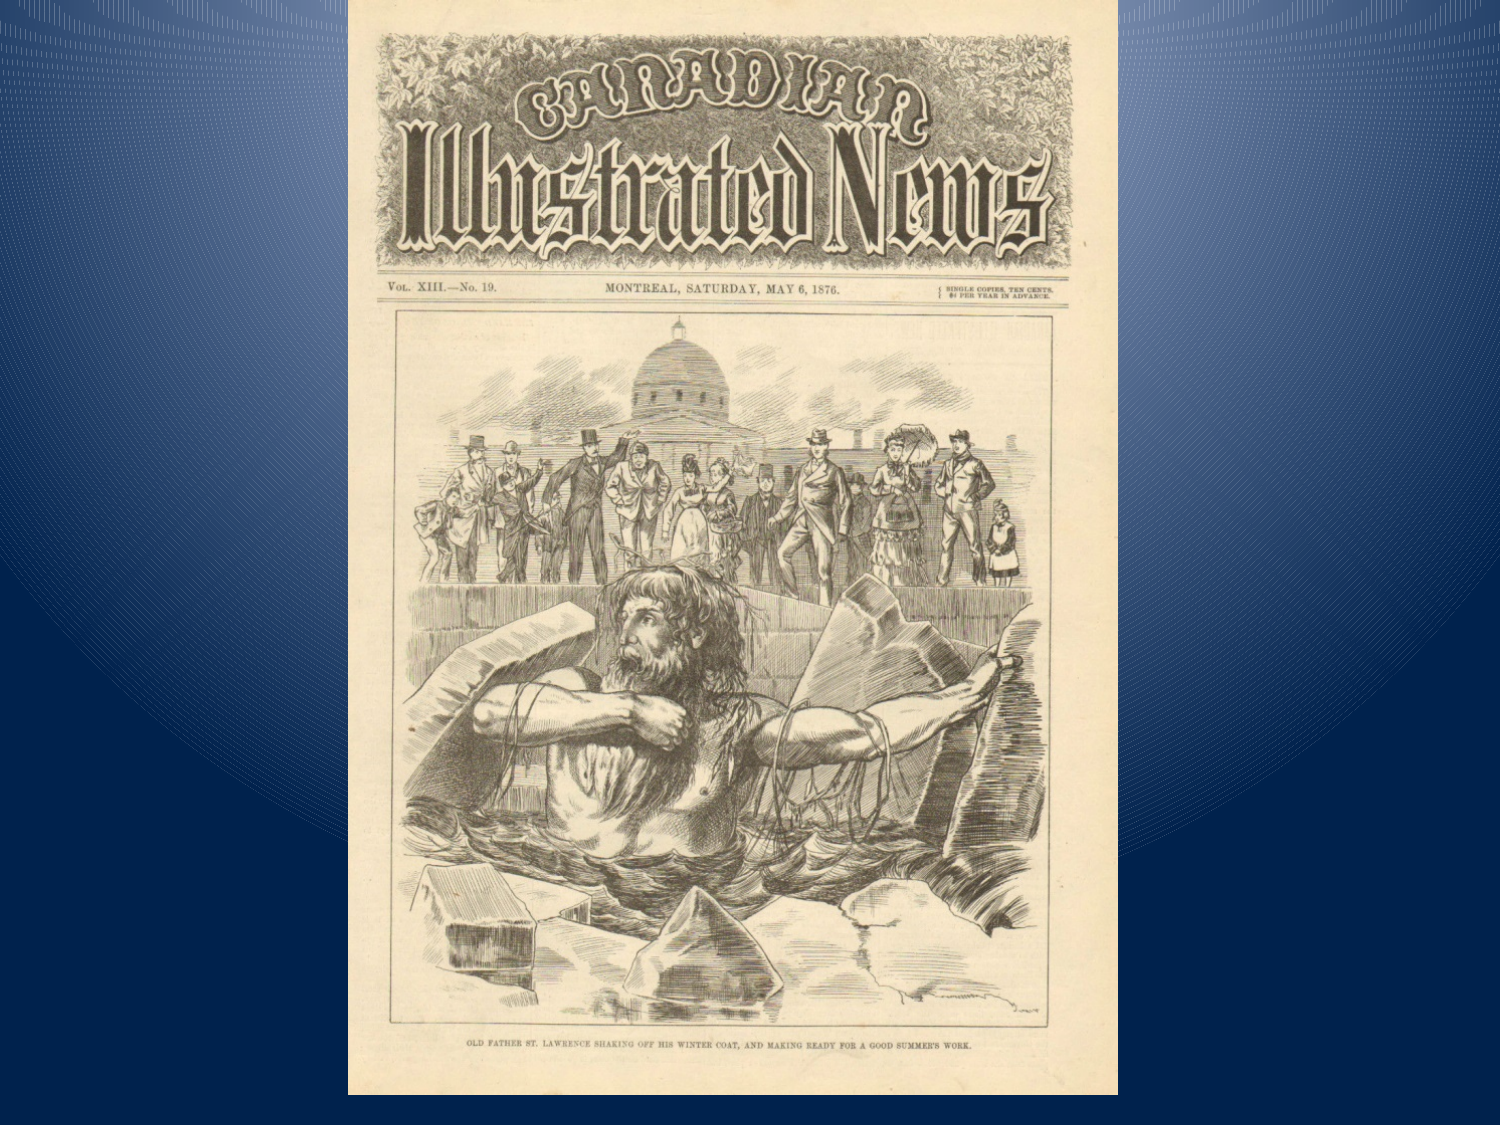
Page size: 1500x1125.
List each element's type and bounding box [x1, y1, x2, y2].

list [348, 0, 1118, 1095]
